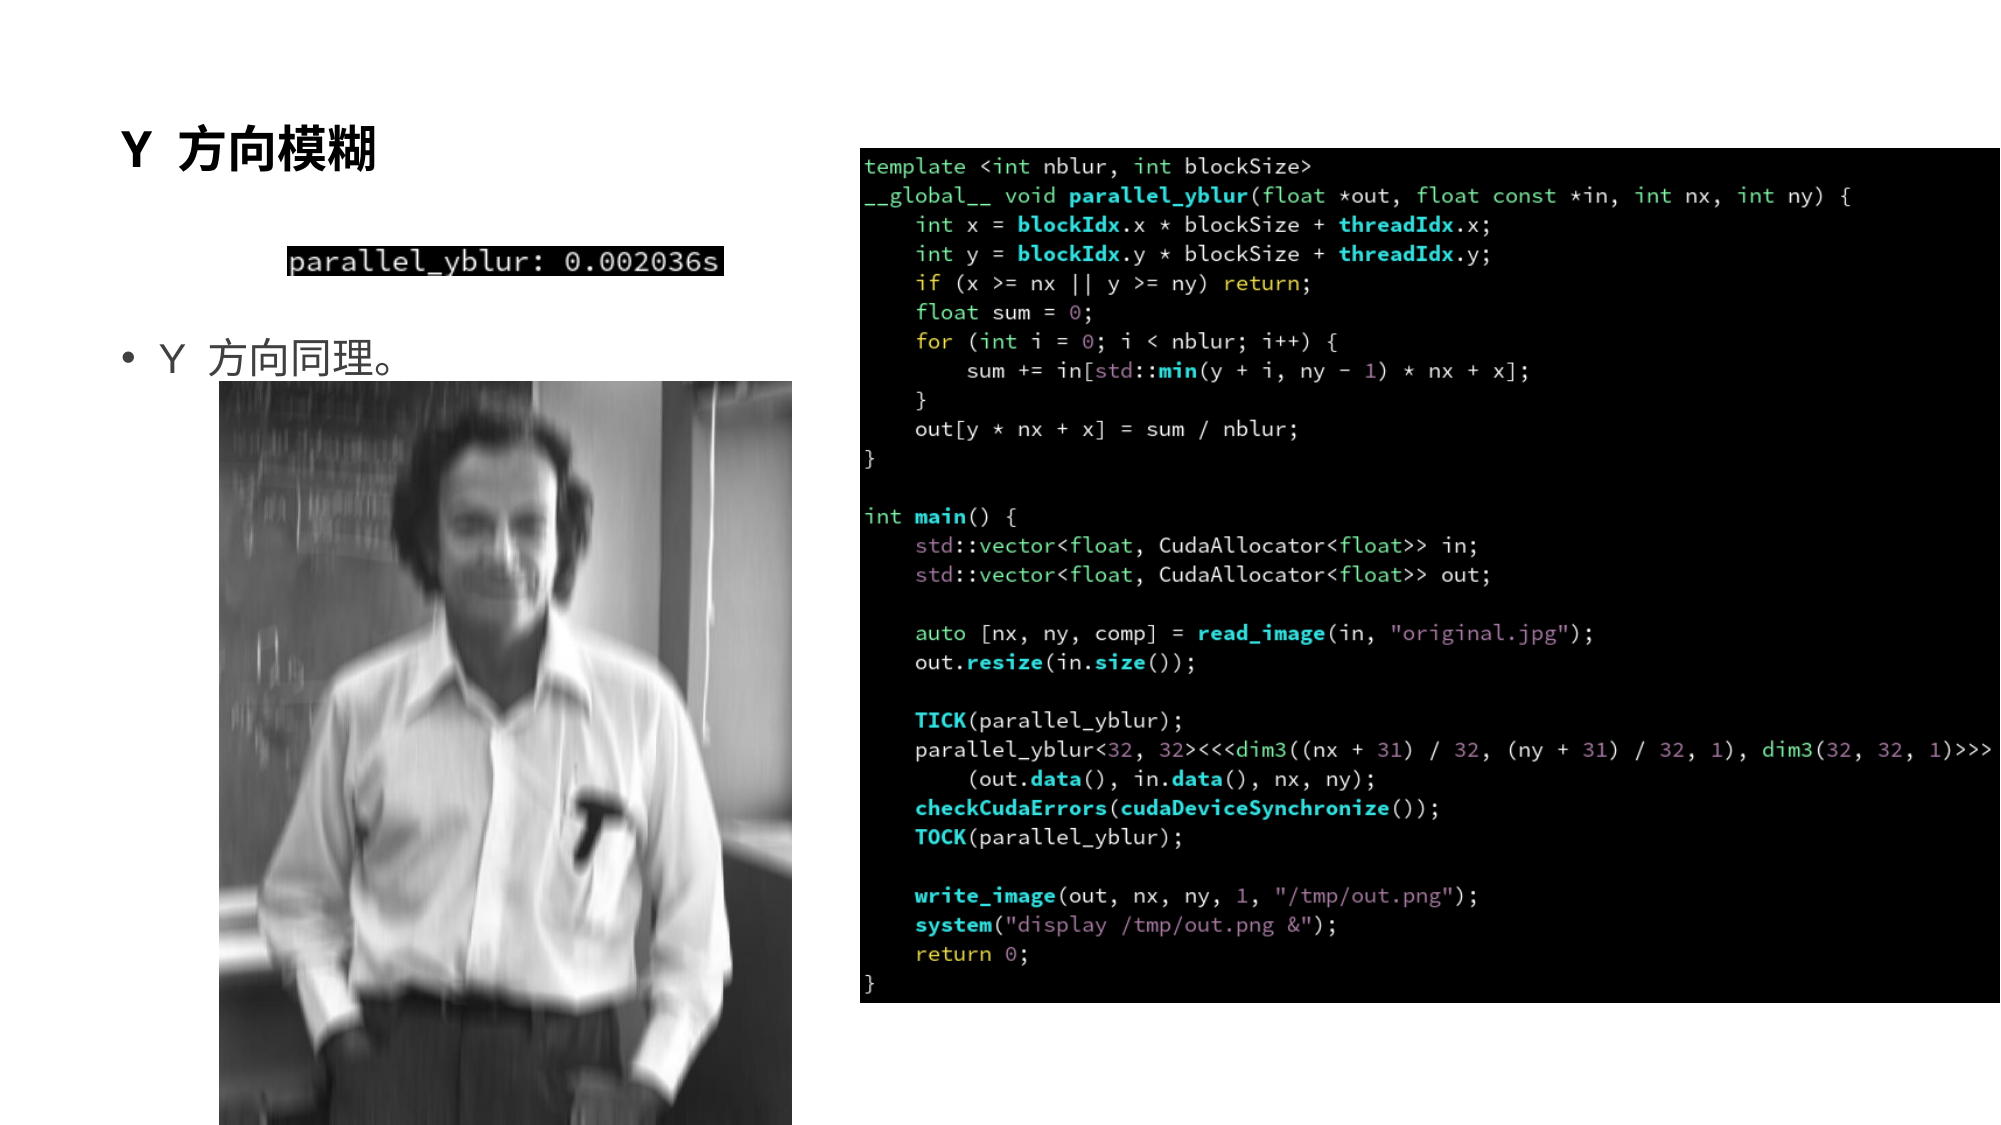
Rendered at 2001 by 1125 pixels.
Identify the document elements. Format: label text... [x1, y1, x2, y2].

picture [287, 246, 724, 277]
list Y 方向同理。 [106, 299, 957, 1014]
title Y 方向模糊 [106, 42, 1832, 260]
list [860, 148, 2000, 1003]
picture [219, 381, 792, 1125]
